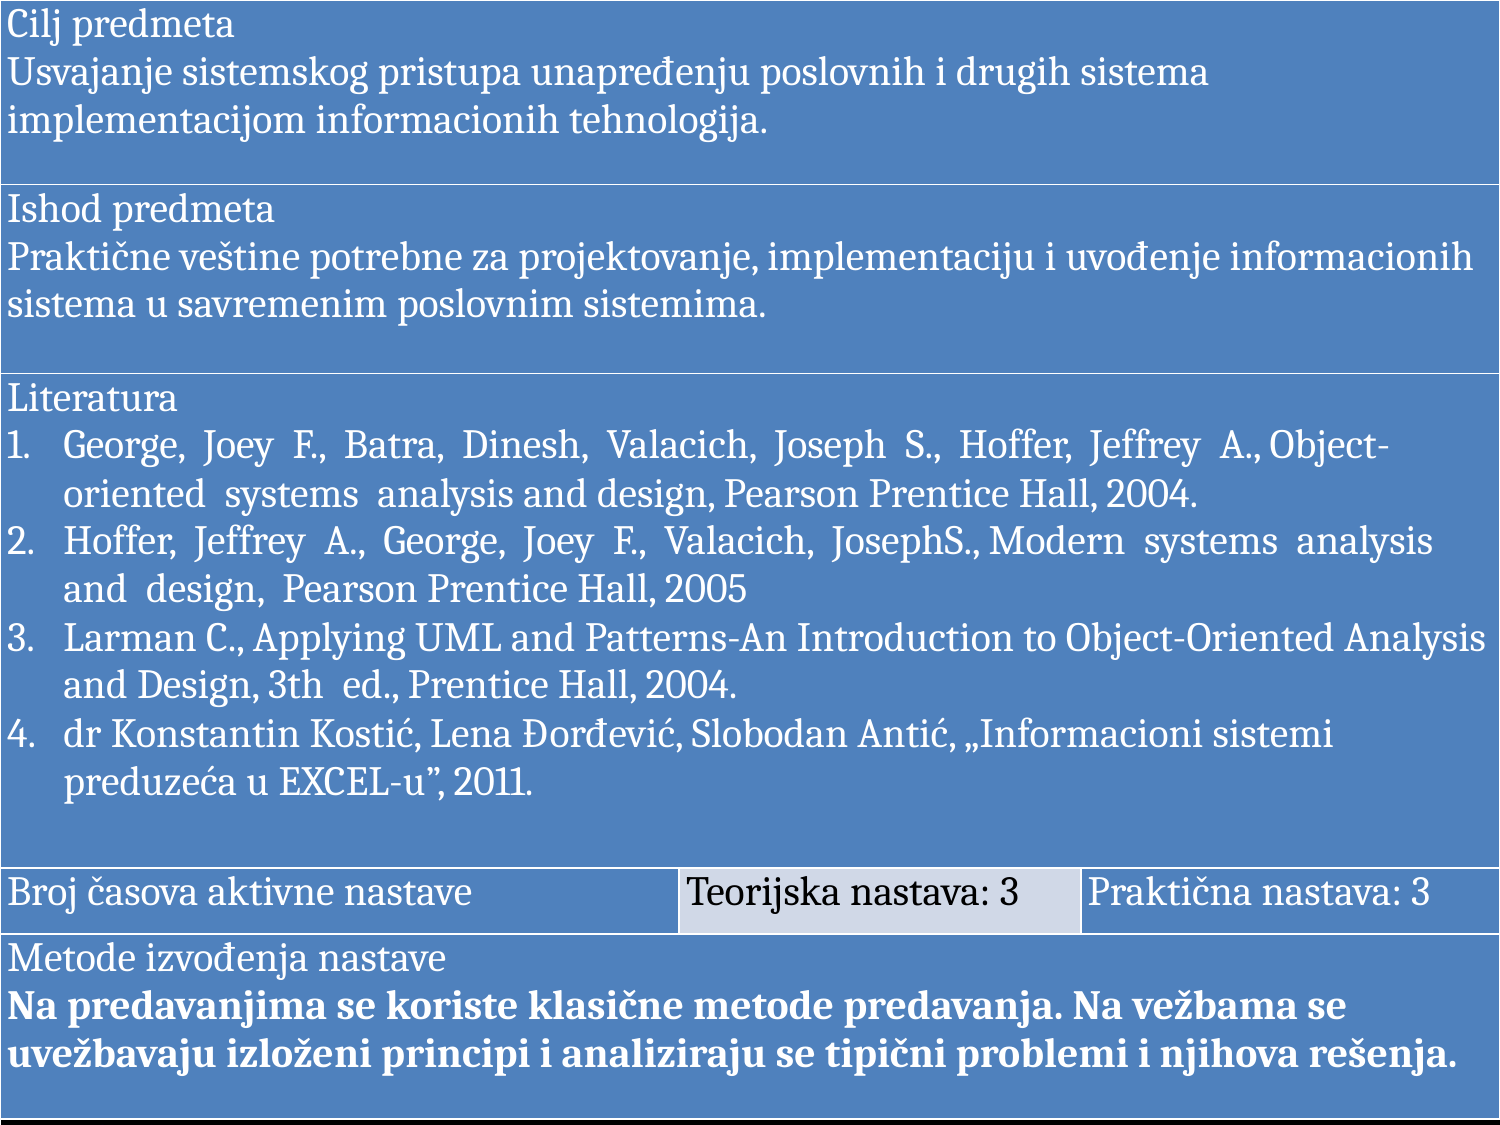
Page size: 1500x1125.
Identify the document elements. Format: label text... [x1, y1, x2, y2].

table_cell Ishod predmeta Praktične veštine potrebne za projektovanje, implementaciju i uvođenje informacionih sistema u savremenim poslovnim sistemima. [1, 185, 1499, 373]
picture [0, 1120, 1500, 1125]
table_cell Metode izvođenja nastave Na predavanjima se koriste klasične metode predavanja. Na vežbama se uvežbavaju izloženi principi i analiziraju se tipični problemi i njihova rešenja. [1, 935, 1499, 1118]
table_cell Praktična nastava: 3 [1082, 869, 1499, 933]
table_cell Broj časova aktivne nastave [1, 869, 678, 933]
table_cell Teorijska nastava: 3 [680, 869, 1080, 933]
table_cell Literatura George, Joey F., Batra, Dinesh, Valacich, Joseph S., Hoffer, Jeffrey A., Object-oriented systems analysis and design, Pearson Prentice Hall, 2004. Hoffer, Jeffrey A., George, Joey F., Valacich, JosephS., Modern systems analysis and design, Pearson Prentice Hall, 2005 Larman C., Applying UML and Patterns-An Introduction to Object-Oriented Analysis and Design, 3th ed., Prentice Hall, 2004. dr Konstantin Kostić, Lena Đorđević, Slobodan Antić, „Informacioni sistemi preduzeća u EXCEL-u”, 2011. [1, 374, 1499, 867]
table_header Cilj predmeta Usvajanje sistemskog pristupa unapređenju poslovnih i drugih sistema implementacijom informacionih tehnologija. [1, 1, 1499, 184]
